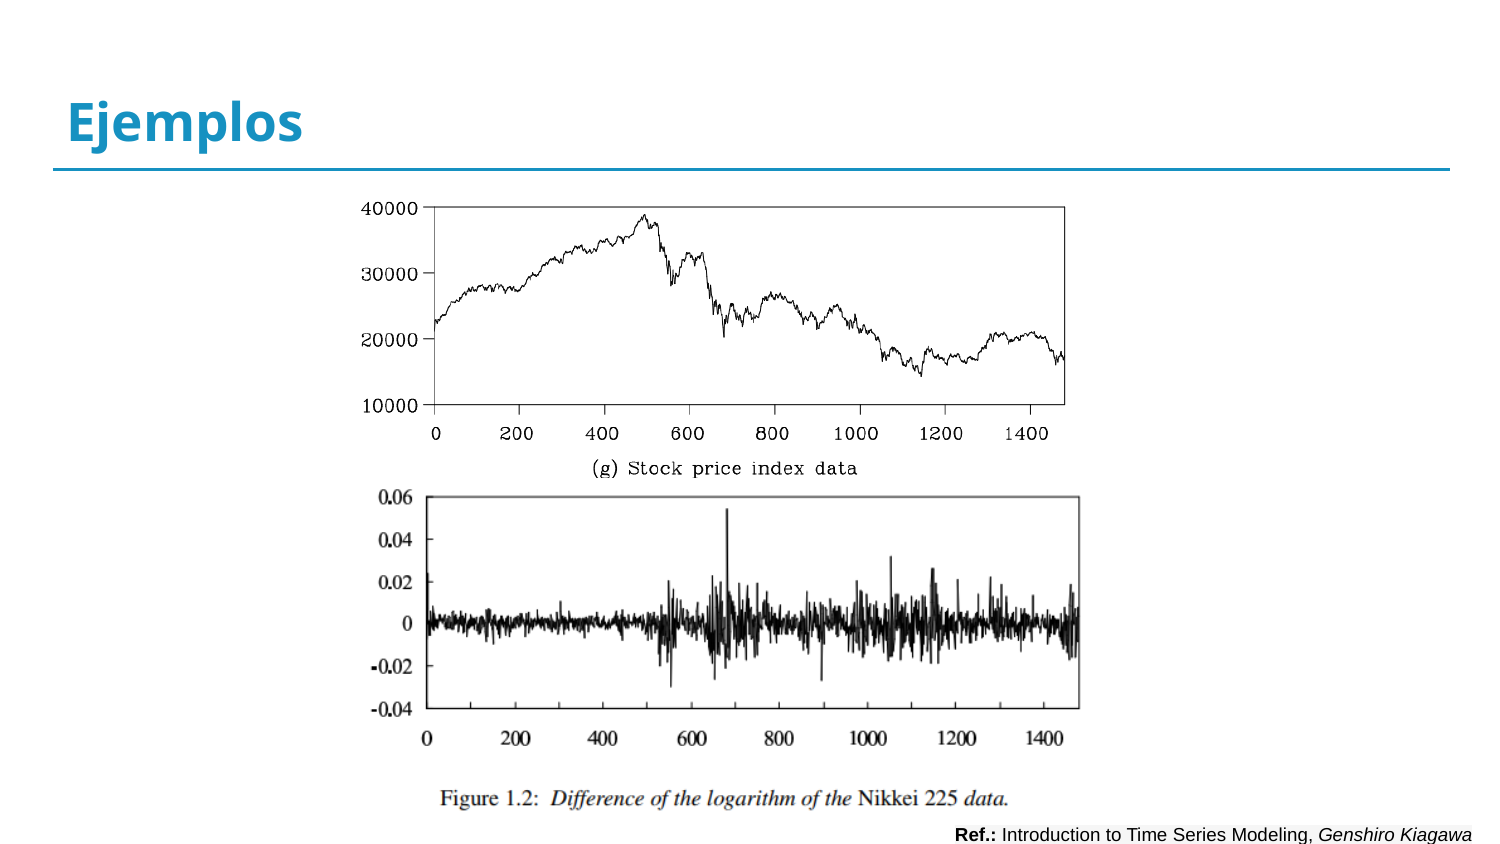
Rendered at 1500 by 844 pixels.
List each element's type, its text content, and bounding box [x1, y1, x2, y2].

title Ejemplos [51, 72, 1449, 167]
picture [339, 188, 1091, 813]
text_box Ref.: Introduction to Time Series Modeling, Genshiro Kiagawa [37, 798, 1488, 844]
